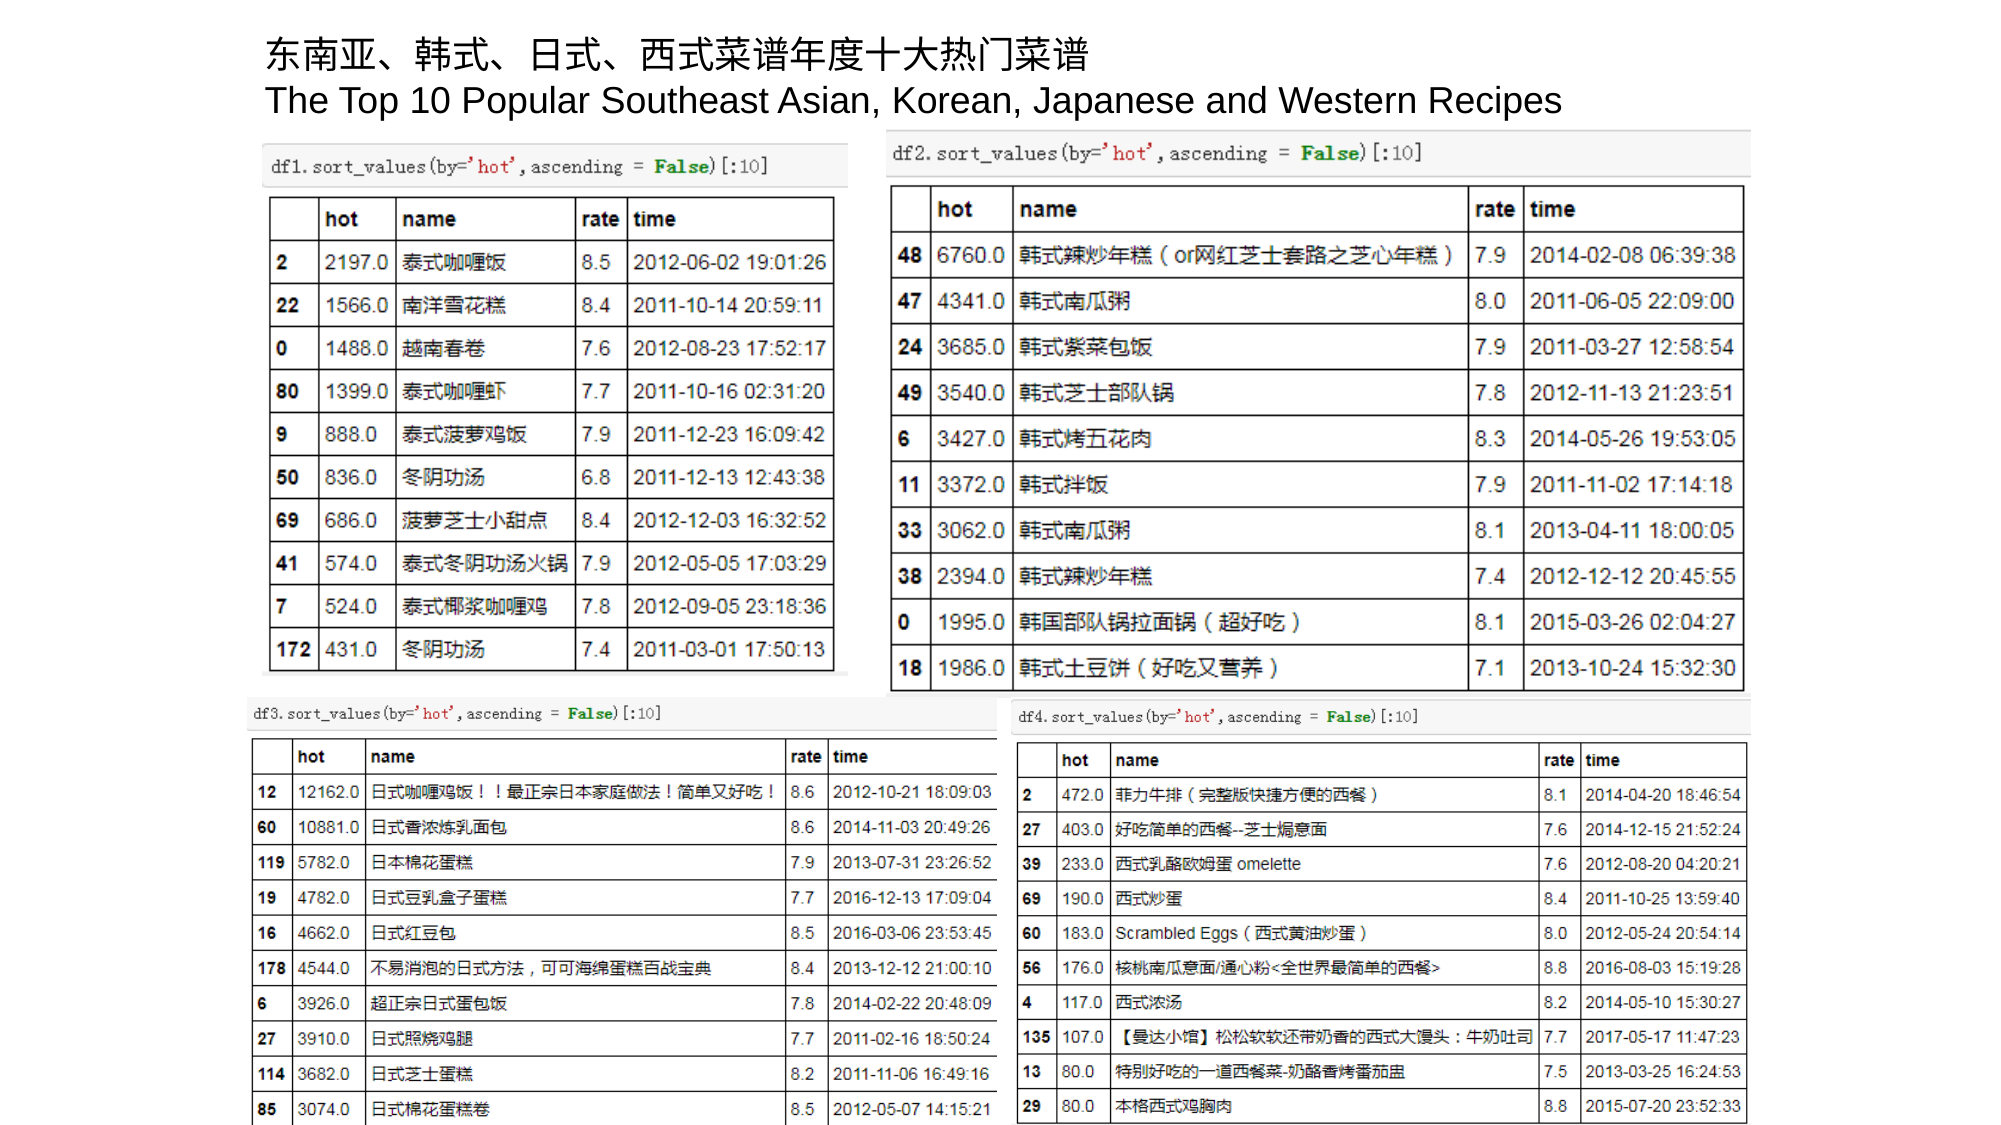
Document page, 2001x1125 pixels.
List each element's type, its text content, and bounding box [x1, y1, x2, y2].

picture [261, 142, 848, 677]
text_box 东南亚、韩式、日式、西式菜谱年度十大热门菜谱 The Top 10 Popular Southeast Asian, Korean, Japanese and Western Recipes [249, 23, 1768, 130]
picture [247, 127, 1751, 1125]
